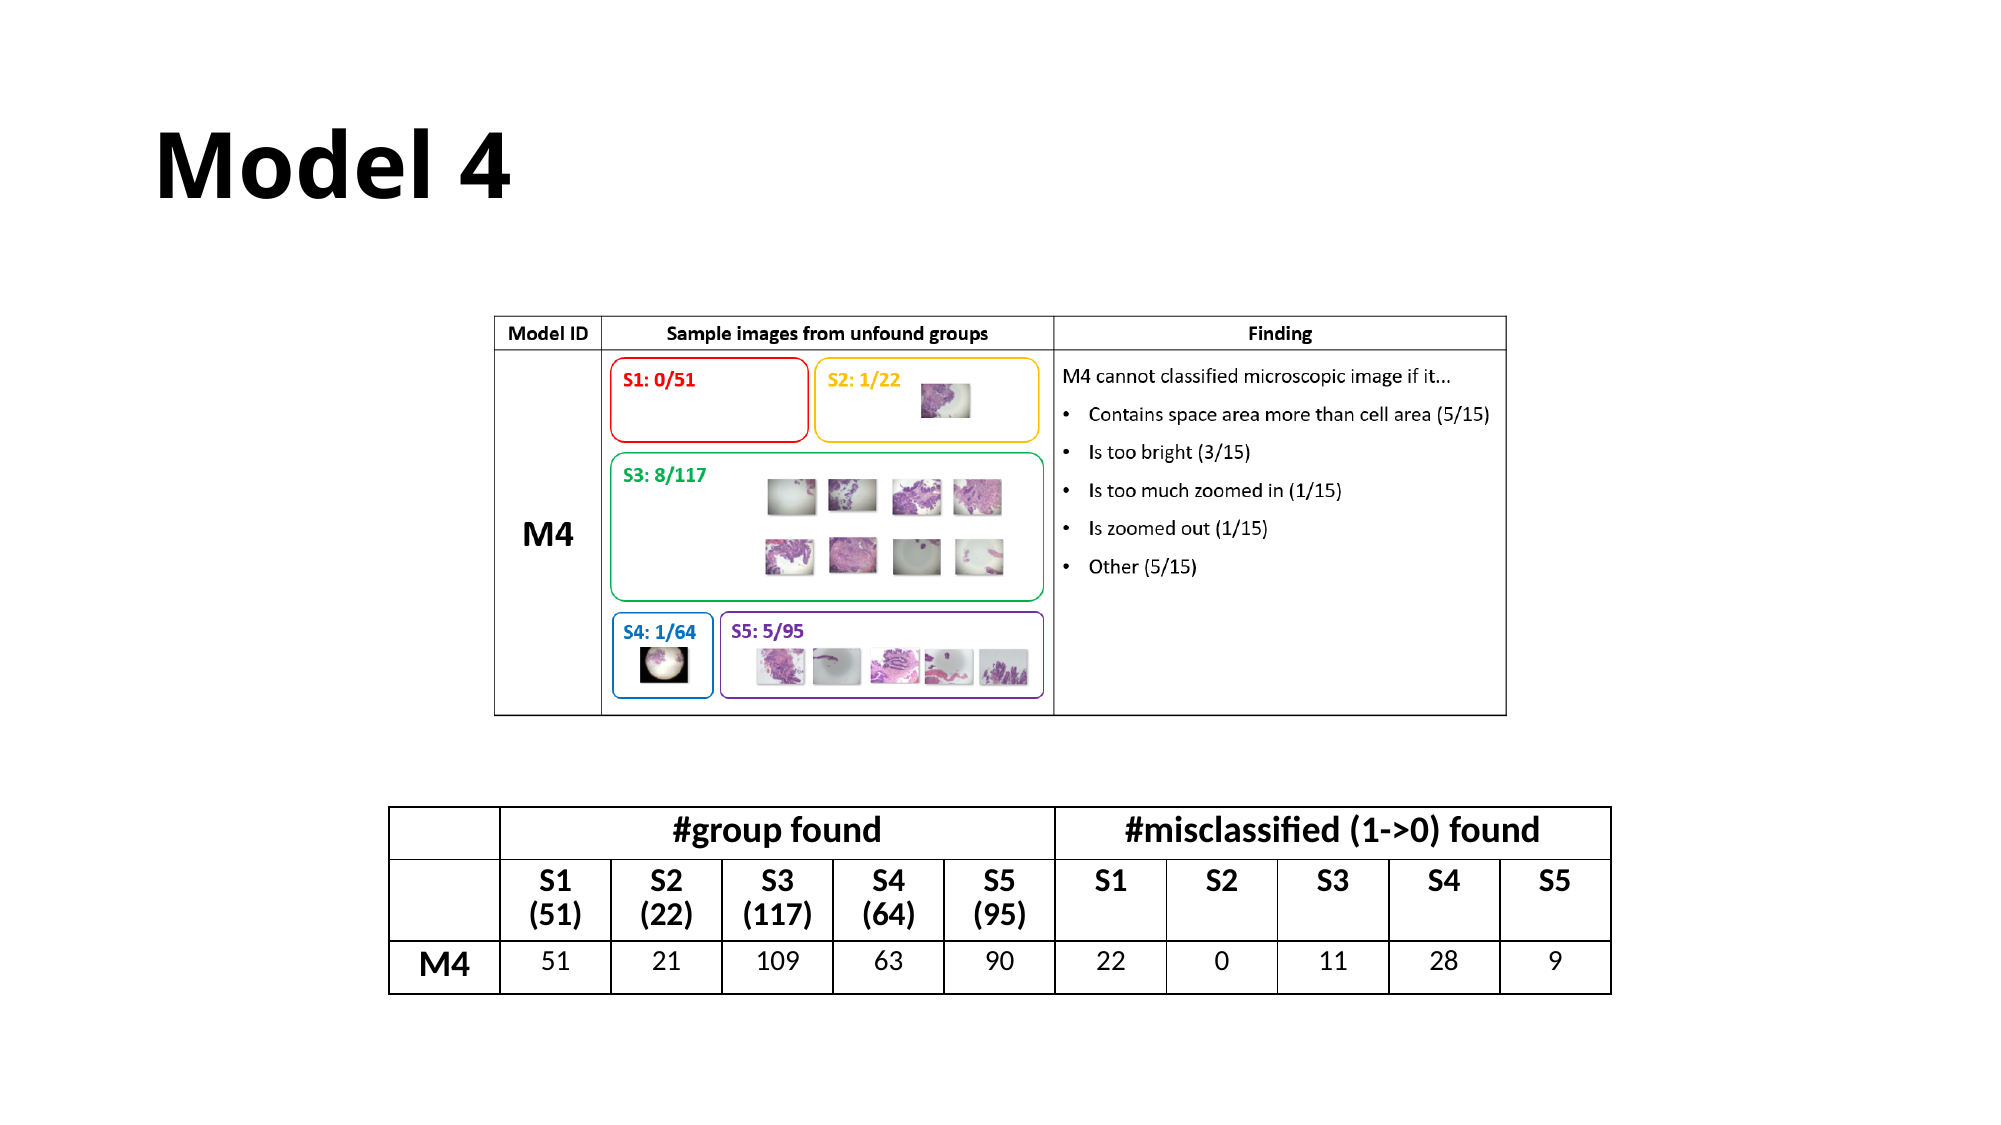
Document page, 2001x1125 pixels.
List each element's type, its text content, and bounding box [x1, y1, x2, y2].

table_cell S5 (95) [945, 860, 1054, 940]
table_cell S3 [1278, 860, 1388, 940]
table_header #misclassified (1->0) found [1056, 808, 1610, 859]
table_cell S4 (64) [834, 860, 943, 940]
title Model 4 [137, 59, 1863, 278]
table_cell 109 [723, 942, 832, 993]
picture [488, 310, 1512, 723]
table_cell 0 [1167, 942, 1277, 993]
table_cell 21 [612, 942, 721, 993]
table_cell S3 (117) [723, 860, 832, 940]
table_cell 22 [1056, 942, 1166, 993]
table_cell 28 [1390, 942, 1499, 993]
table_cell S1 (51) [501, 860, 610, 940]
table_cell 90 [945, 942, 1054, 993]
table_cell 11 [1278, 942, 1388, 993]
table_cell S1 [1056, 860, 1166, 940]
table_header [390, 808, 499, 859]
table_cell S5 [1501, 860, 1610, 940]
table_cell S2 [1167, 860, 1277, 940]
table_cell 63 [834, 942, 943, 993]
table_cell S4 [1390, 860, 1499, 940]
table_cell S2 (22) [612, 860, 721, 940]
table_cell [390, 860, 499, 940]
table_cell 9 [1501, 942, 1610, 993]
table_cell 51 [501, 942, 610, 993]
table_header #group found [501, 808, 1054, 859]
table_cell M4 [390, 942, 499, 993]
